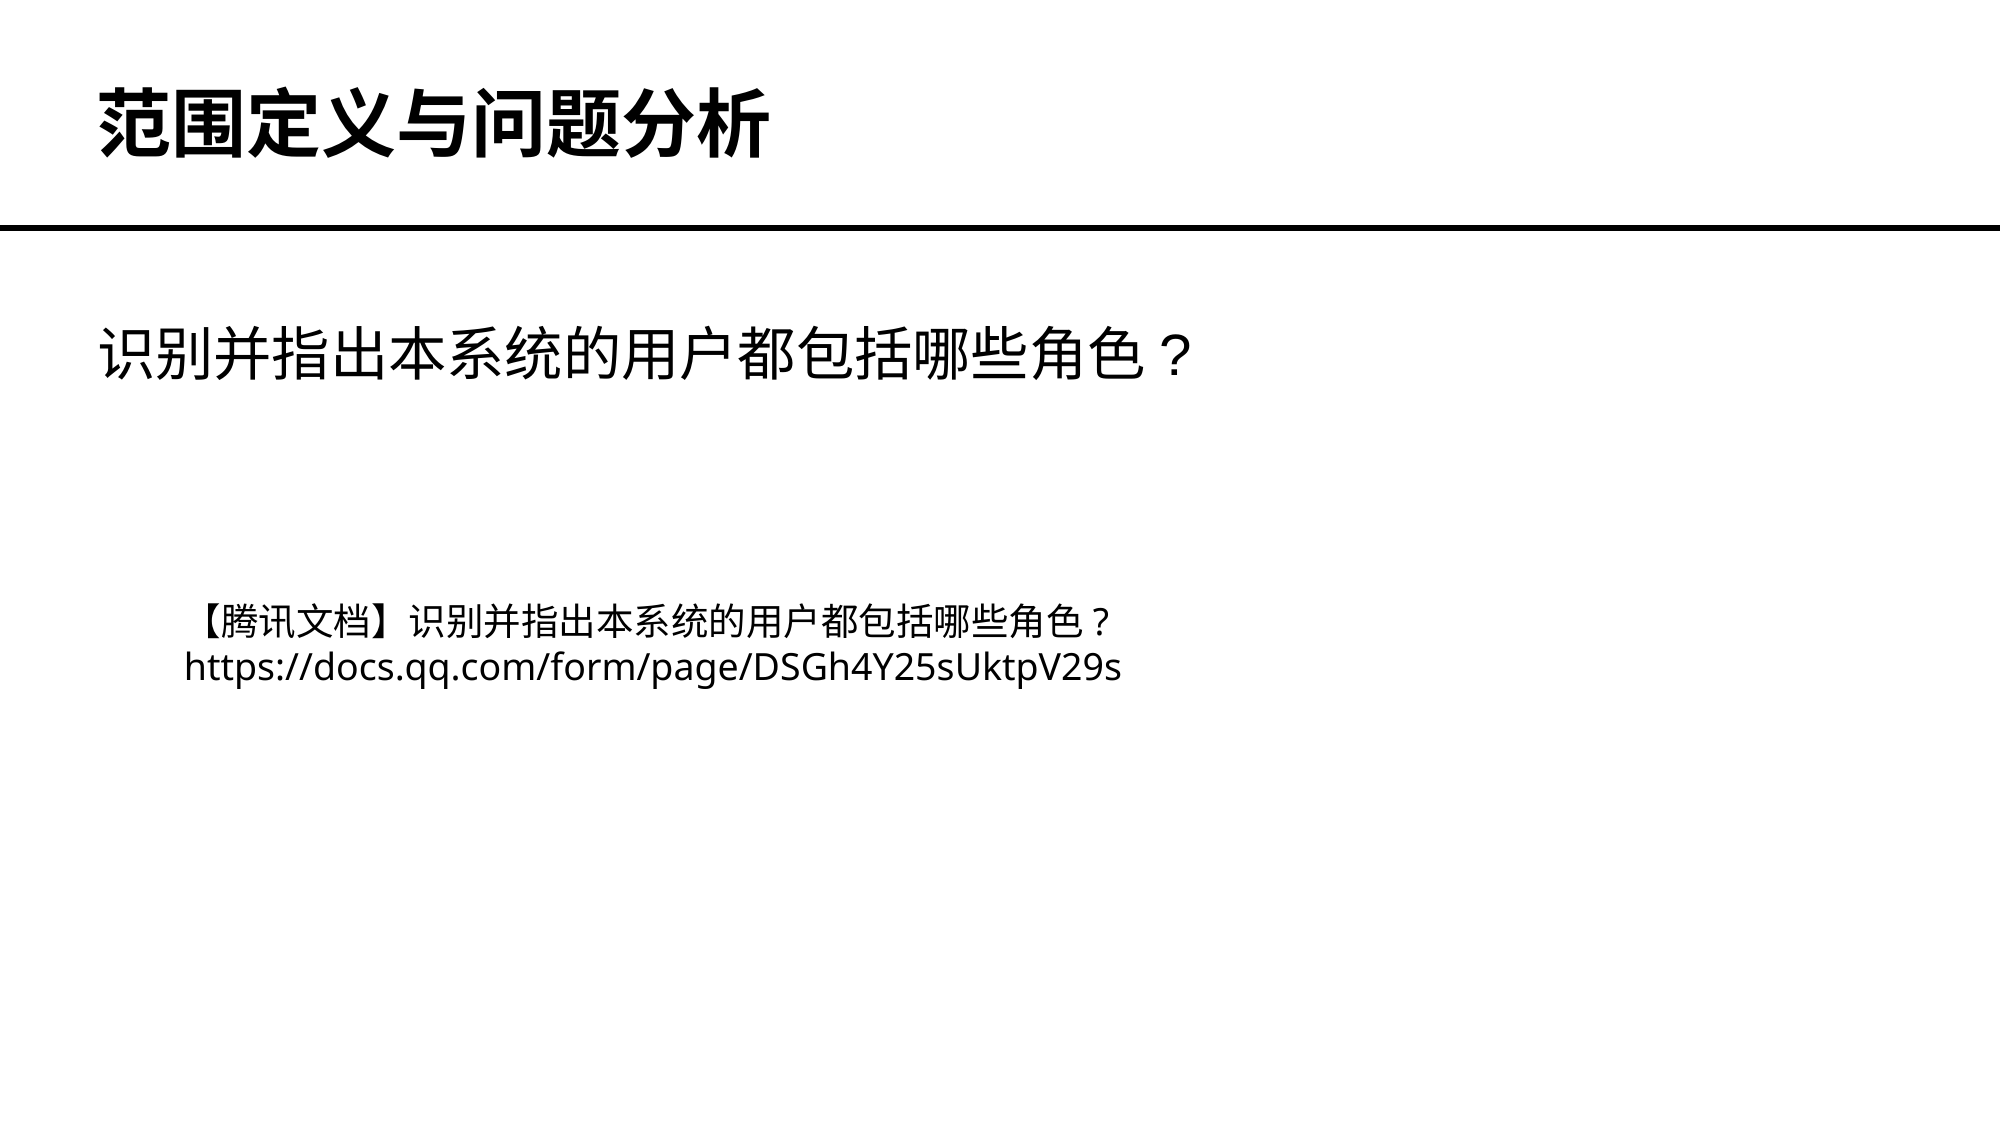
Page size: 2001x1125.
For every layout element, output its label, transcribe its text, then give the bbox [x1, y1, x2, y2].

text_box 【腾讯文档】识别并指出本系统的用户都包括哪些角色? https://docs.qq.com/form/page/DSGh4Y25sUktpV29s [169, 590, 1739, 695]
text_box 范围定义与问题分析 [81, 23, 1581, 176]
text_box 识别并指出本系统的用户都包括哪些角色? [82, 274, 1989, 1125]
